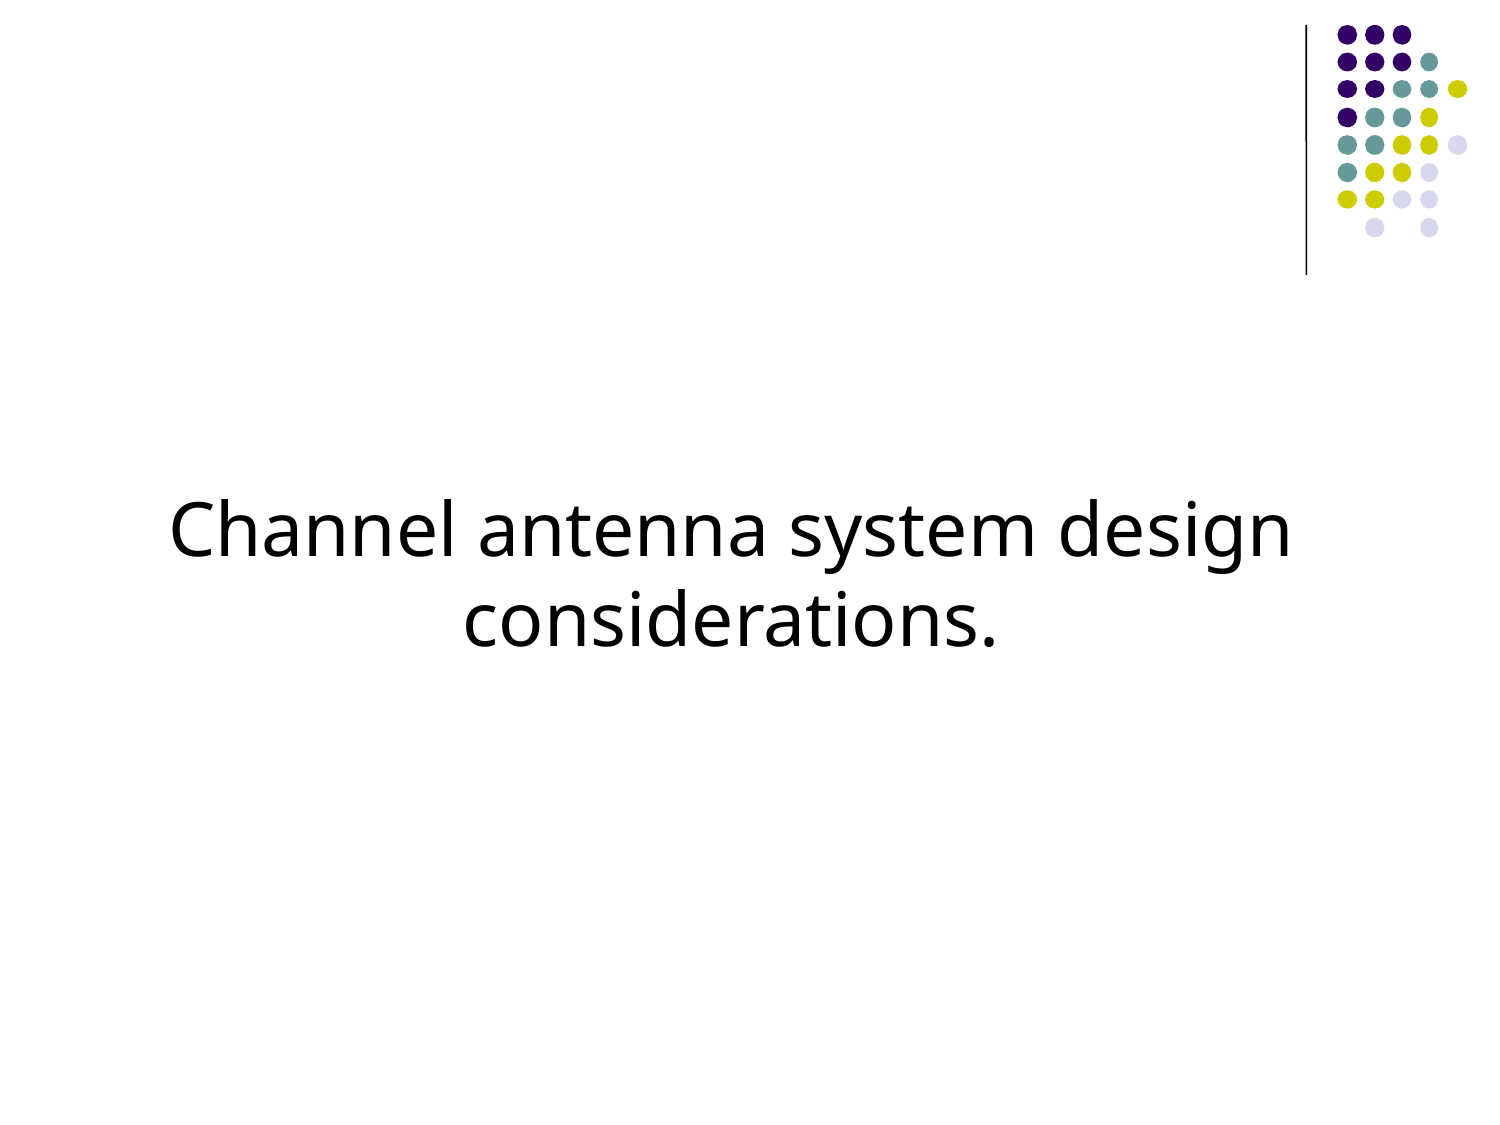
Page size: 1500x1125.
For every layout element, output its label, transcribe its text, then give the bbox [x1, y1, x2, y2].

title Channel antenna system design considerations. [112, 456, 1350, 669]
